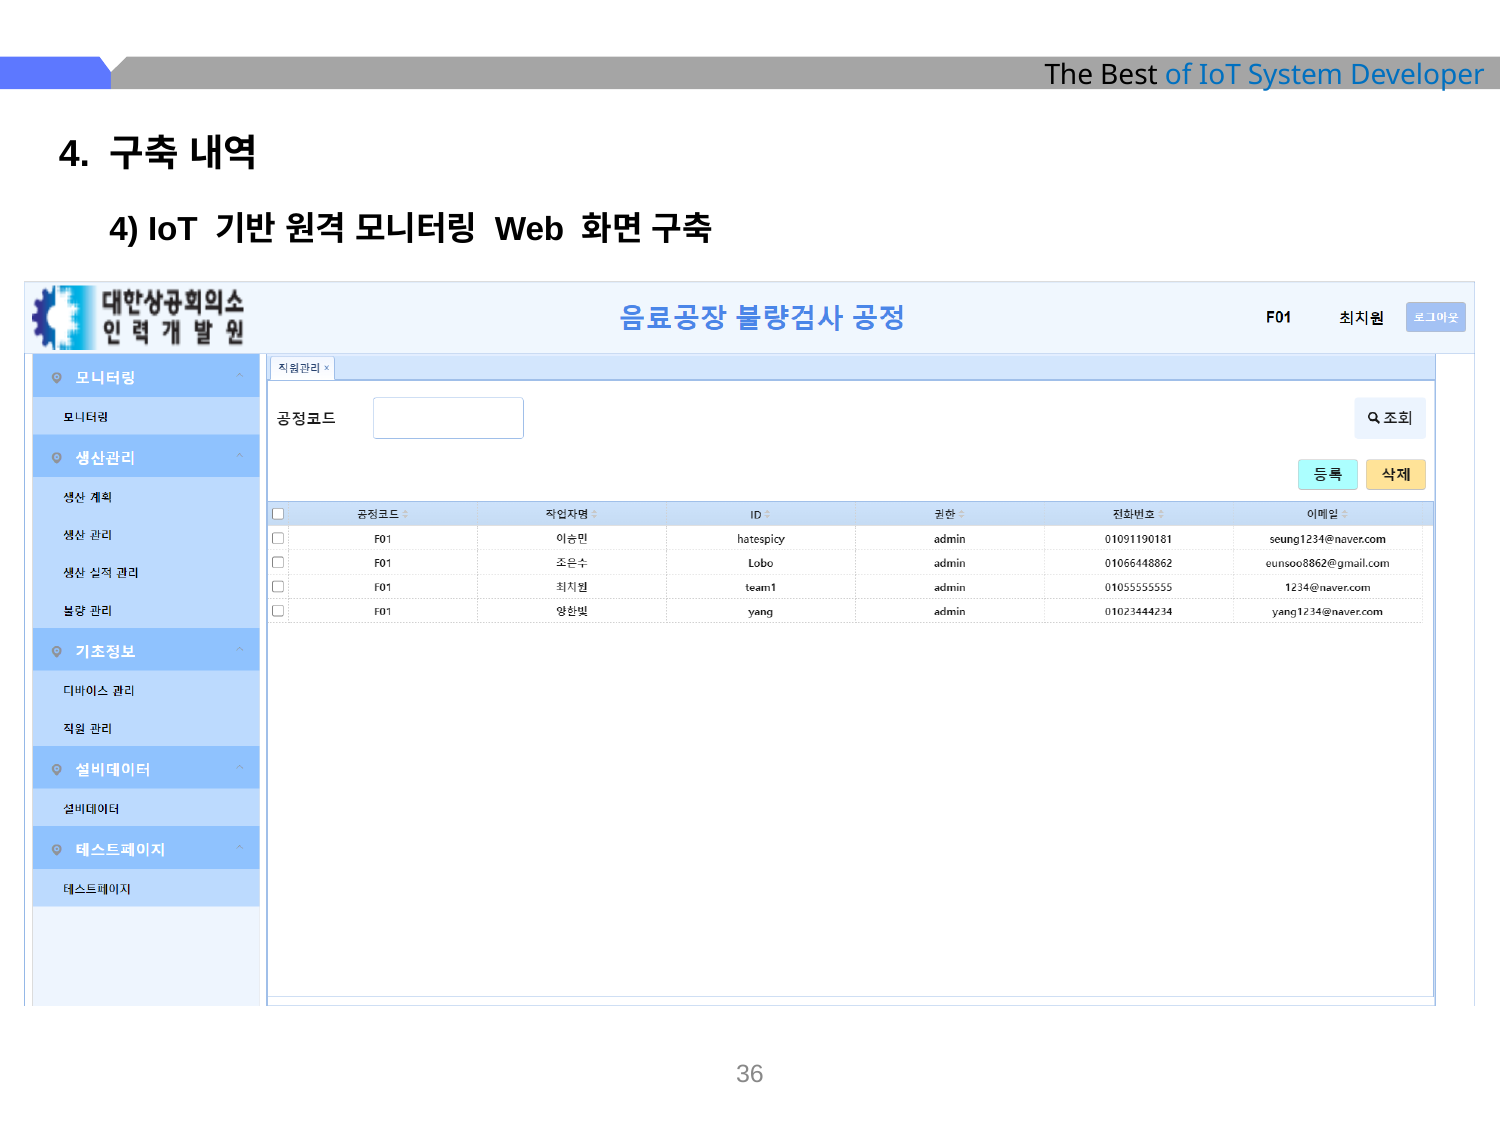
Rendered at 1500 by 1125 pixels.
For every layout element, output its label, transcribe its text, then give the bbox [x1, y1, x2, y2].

text_box 4) IoT 기반 원격 모니터링 Web 화면 구축 [94, 199, 767, 255]
picture [24, 279, 1476, 1006]
slide_number ‹#› [581, 1042, 919, 1103]
text_box 4. 구축 내역 [43, 121, 279, 182]
